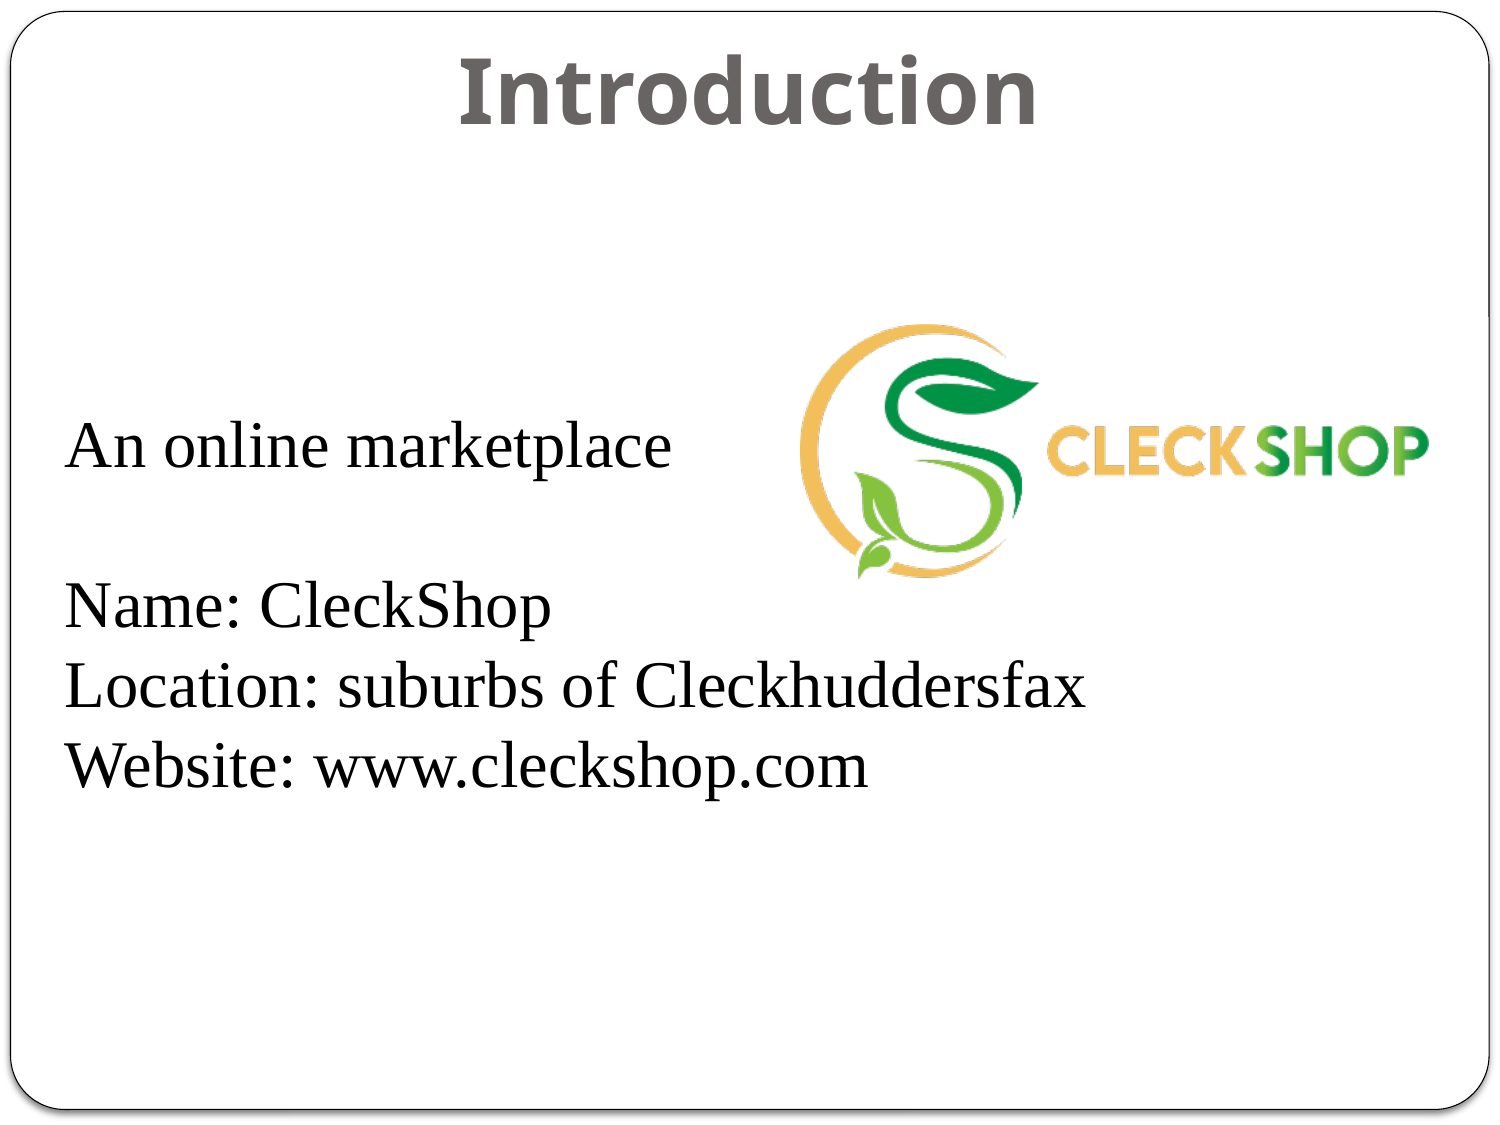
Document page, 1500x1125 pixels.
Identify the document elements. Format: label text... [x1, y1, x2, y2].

text_box Introduction [443, 24, 1057, 150]
text_box An online marketplace Name: CleckShop Location: suburbs of Cleckhuddersfax Website: www.cleckshop.com [49, 393, 1188, 808]
picture [799, 324, 1429, 579]
